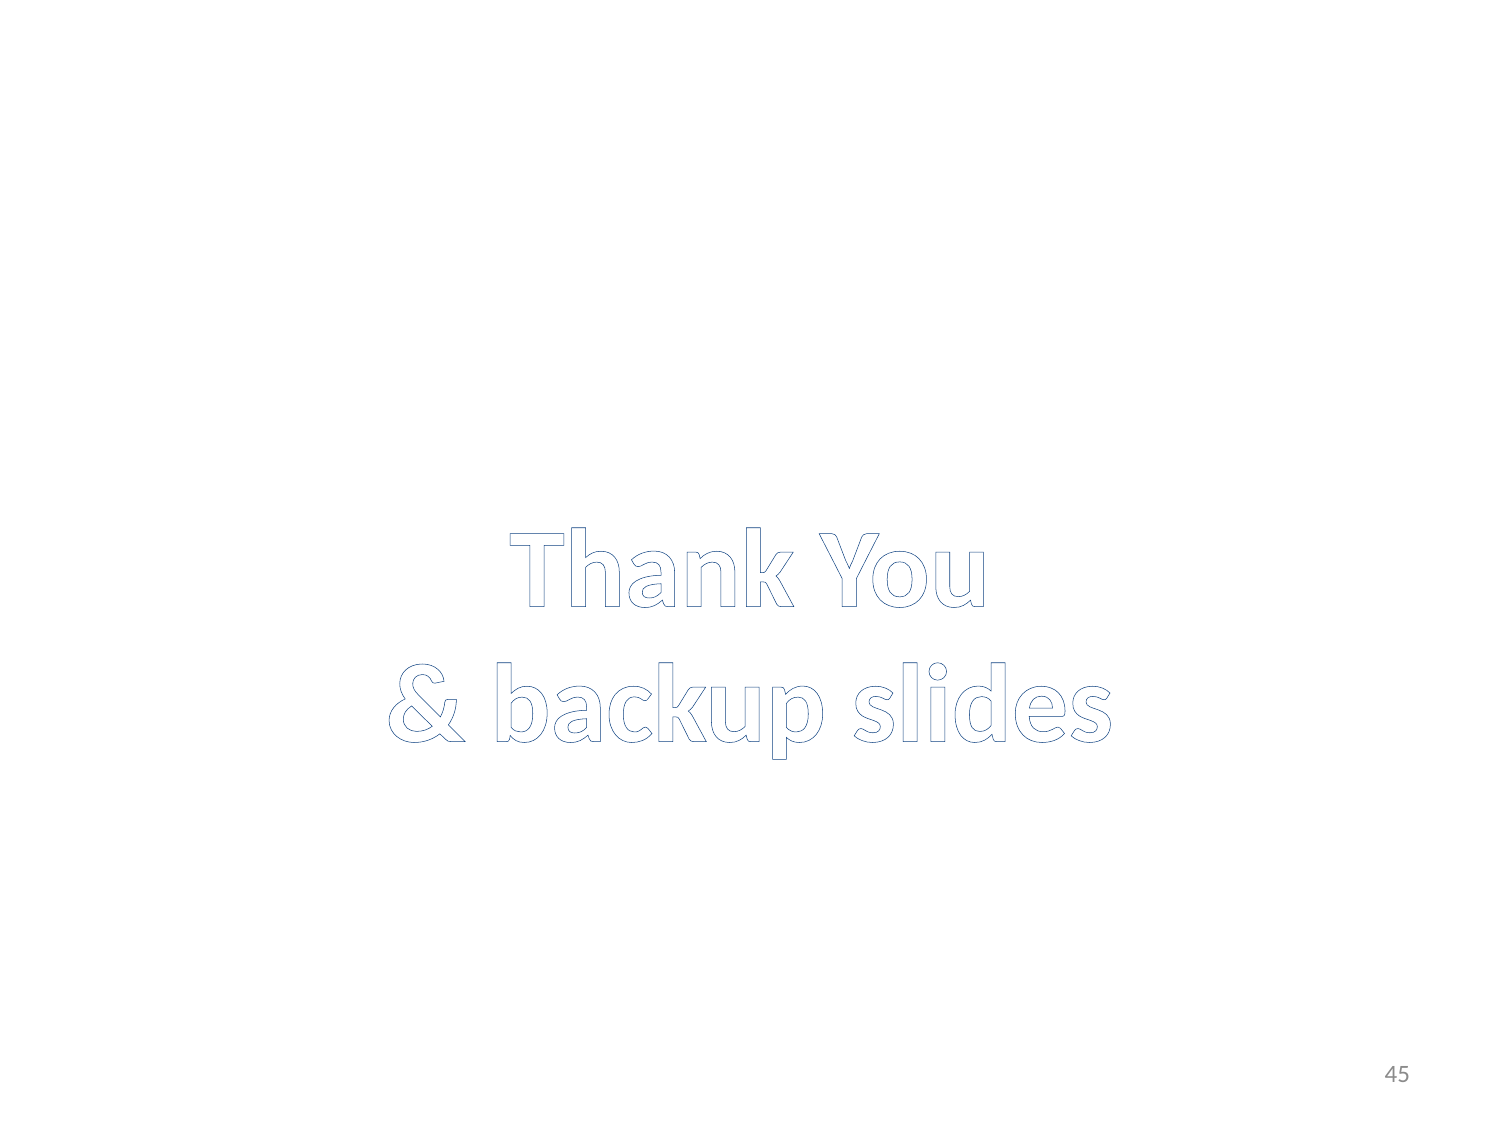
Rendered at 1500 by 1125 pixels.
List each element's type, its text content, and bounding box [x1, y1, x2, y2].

text_box Thank You & backup slides [370, 486, 1130, 772]
slide_number 45 [1074, 1042, 1425, 1103]
